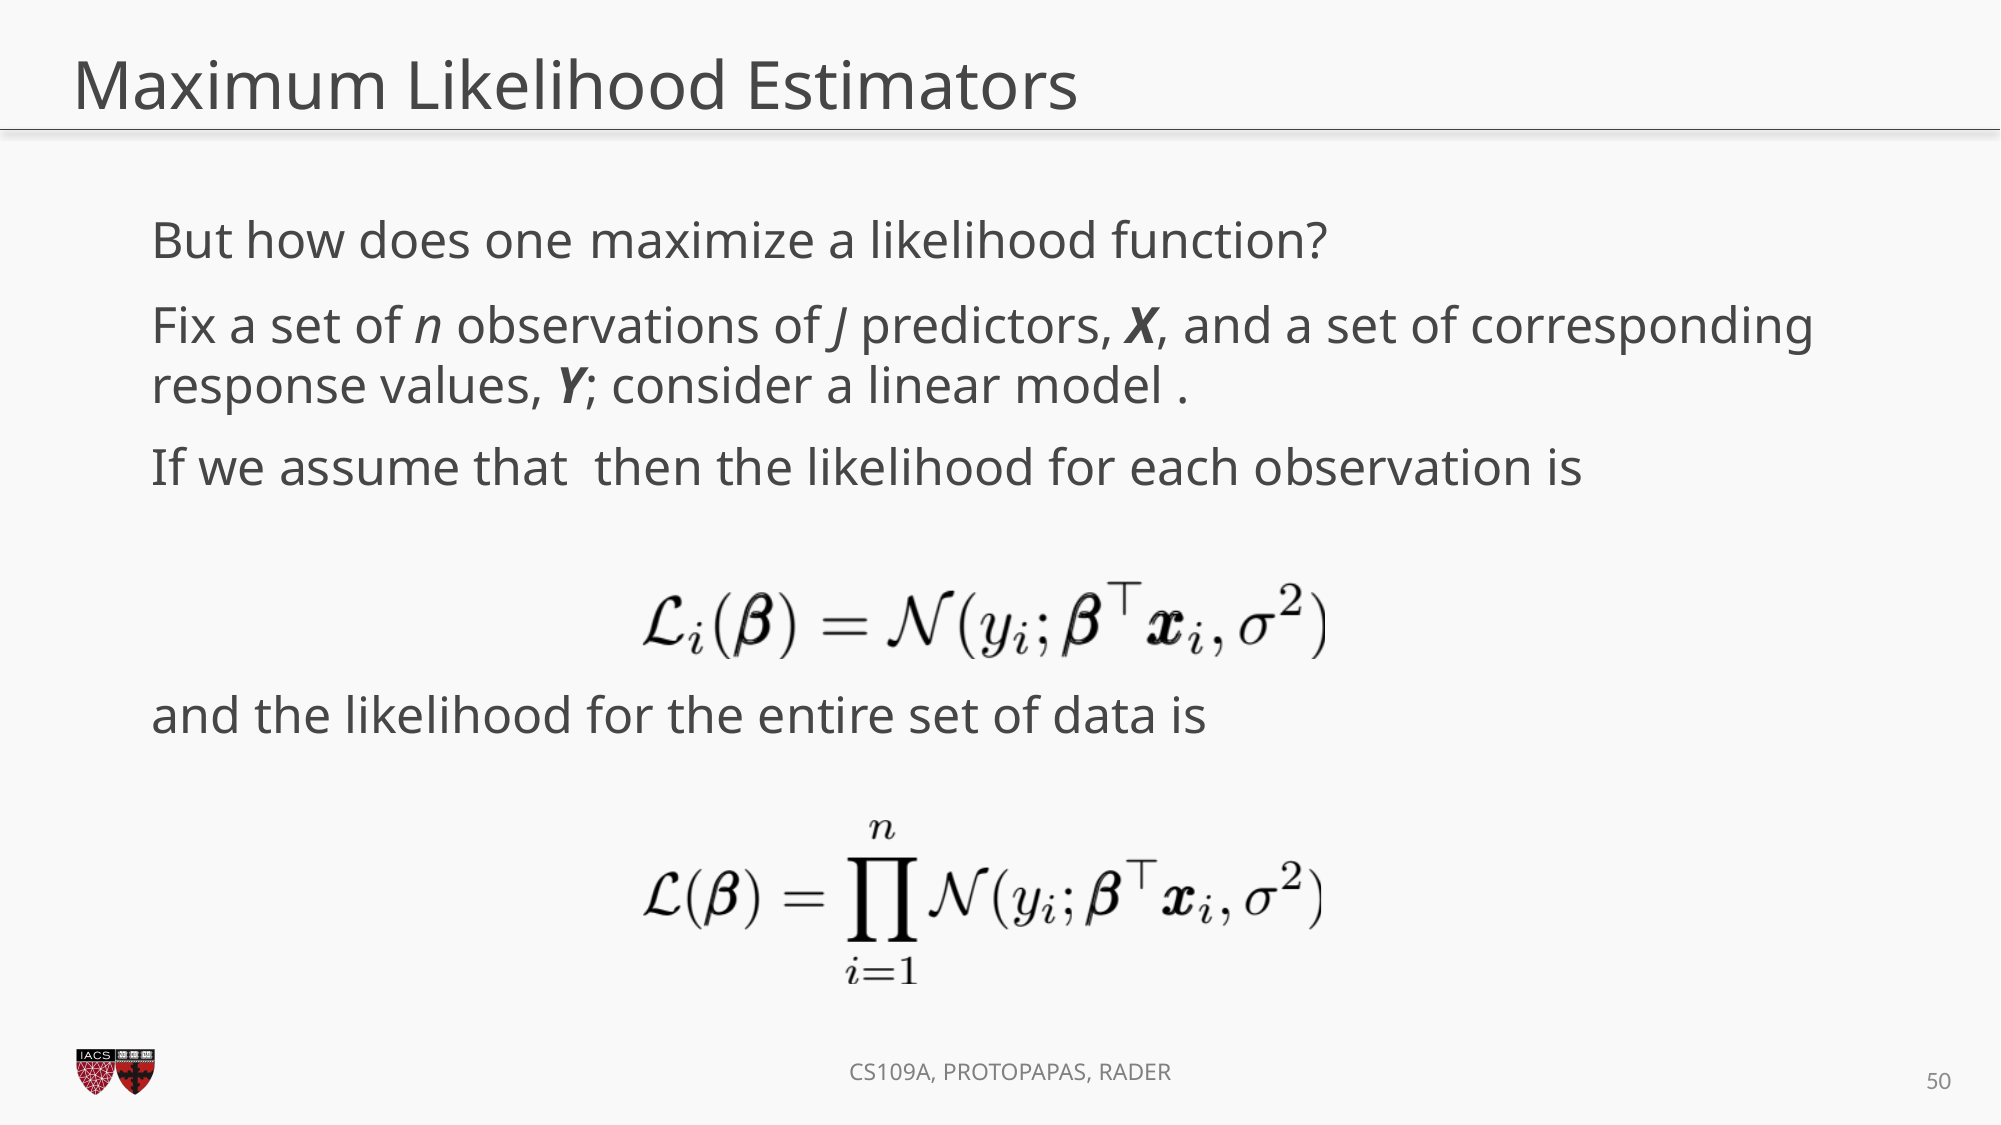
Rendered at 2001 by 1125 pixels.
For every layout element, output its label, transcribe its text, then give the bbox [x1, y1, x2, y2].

picture [642, 819, 1322, 984]
slide_number 50 [1500, 1050, 1967, 1110]
picture [75, 1049, 155, 1095]
picture [642, 580, 1326, 659]
title Maximum Likelihood Estimators [57, 35, 1943, 162]
